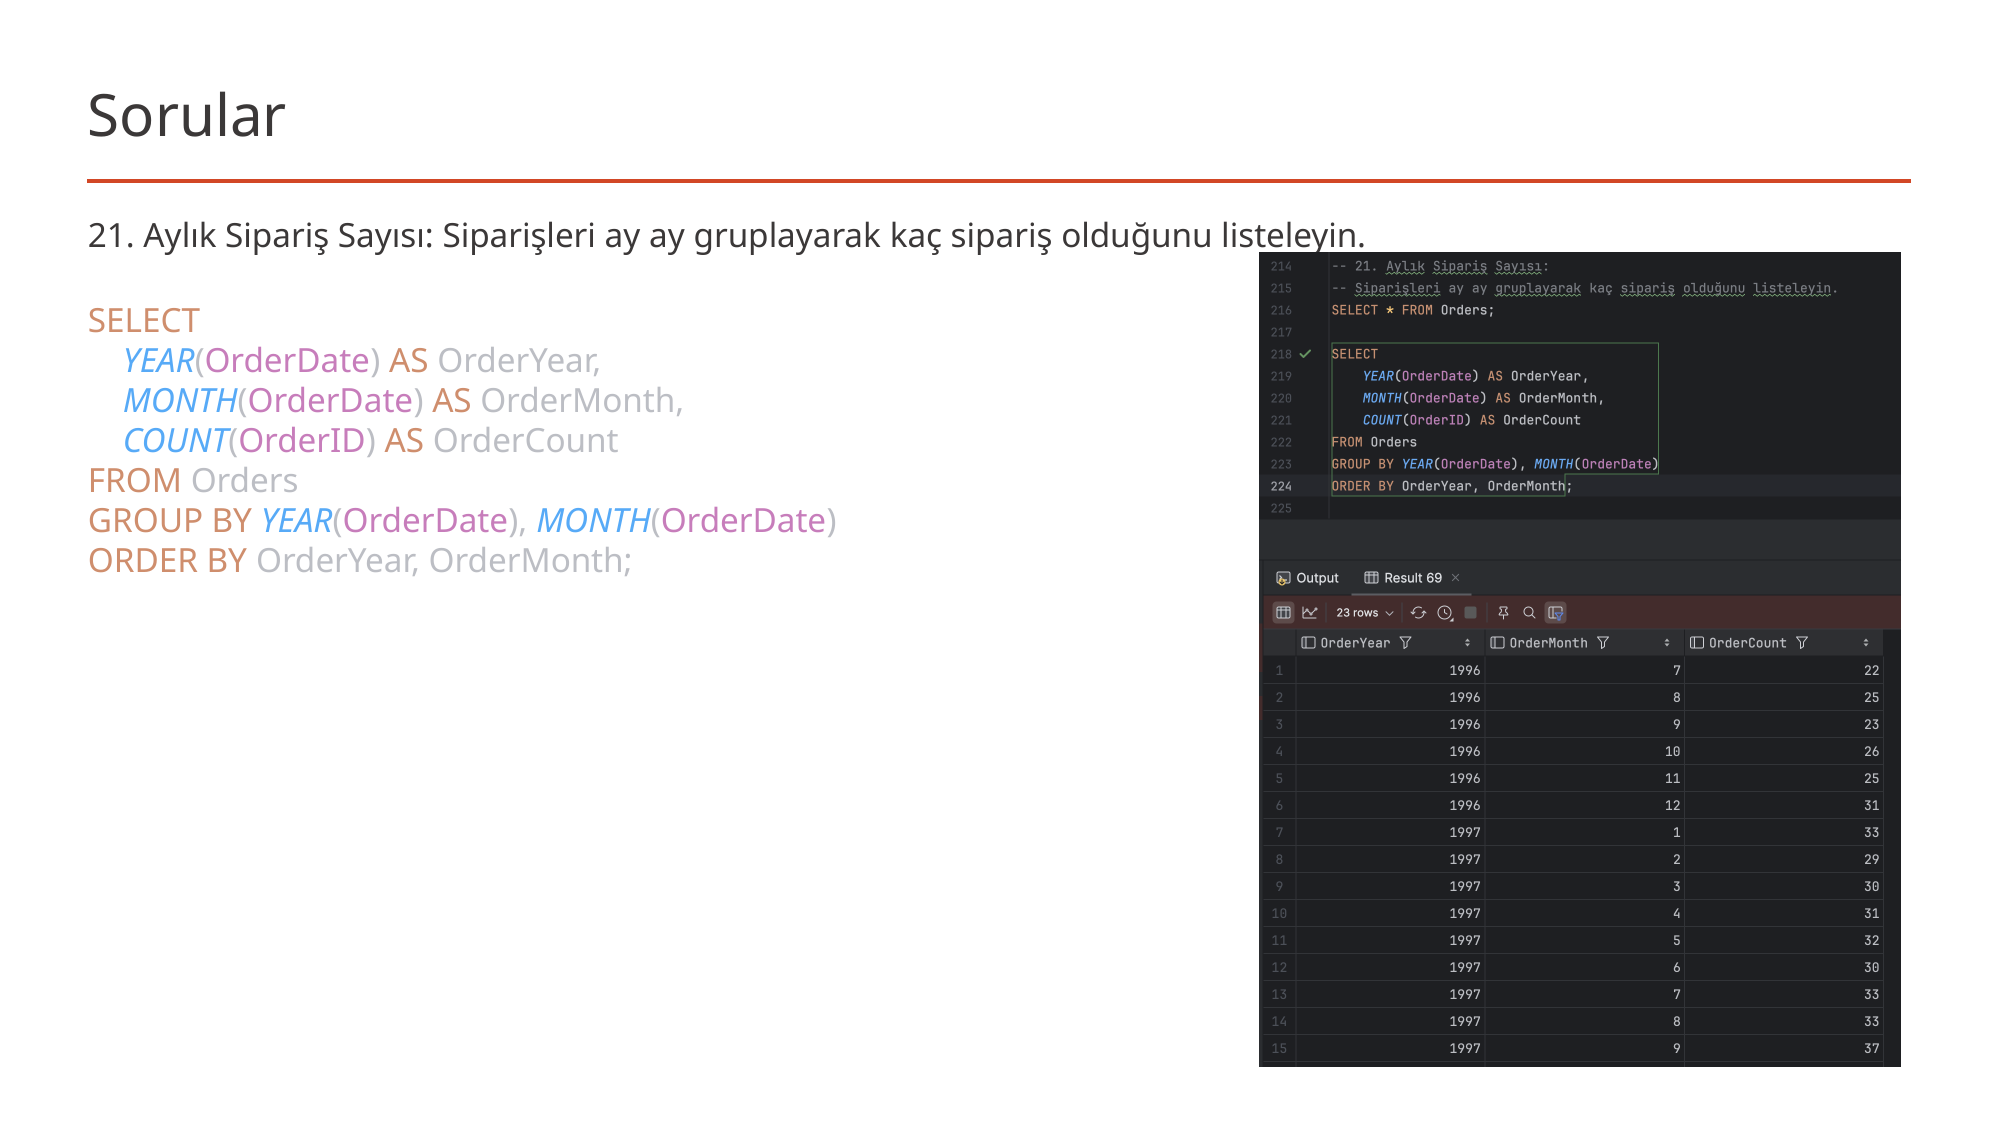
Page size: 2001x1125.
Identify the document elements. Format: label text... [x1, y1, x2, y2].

title Sorular [72, 70, 1912, 163]
picture [1259, 252, 1901, 1067]
list 21. Aylık Sipariş Sayısı: Siparişleri ay ay gruplayarak kaç sipariş olduğunu listeleyin. SELECT YEAR(OrderDate) AS OrderYear, MONTH(OrderDate) AS OrderMonth, COUNT(OrderID) AS OrderCount FROM Orders GROUP BY YEAR(OrderDate), MONTH(OrderDate) ORDER BY OrderYear, OrderMonth; [72, 206, 1912, 962]
